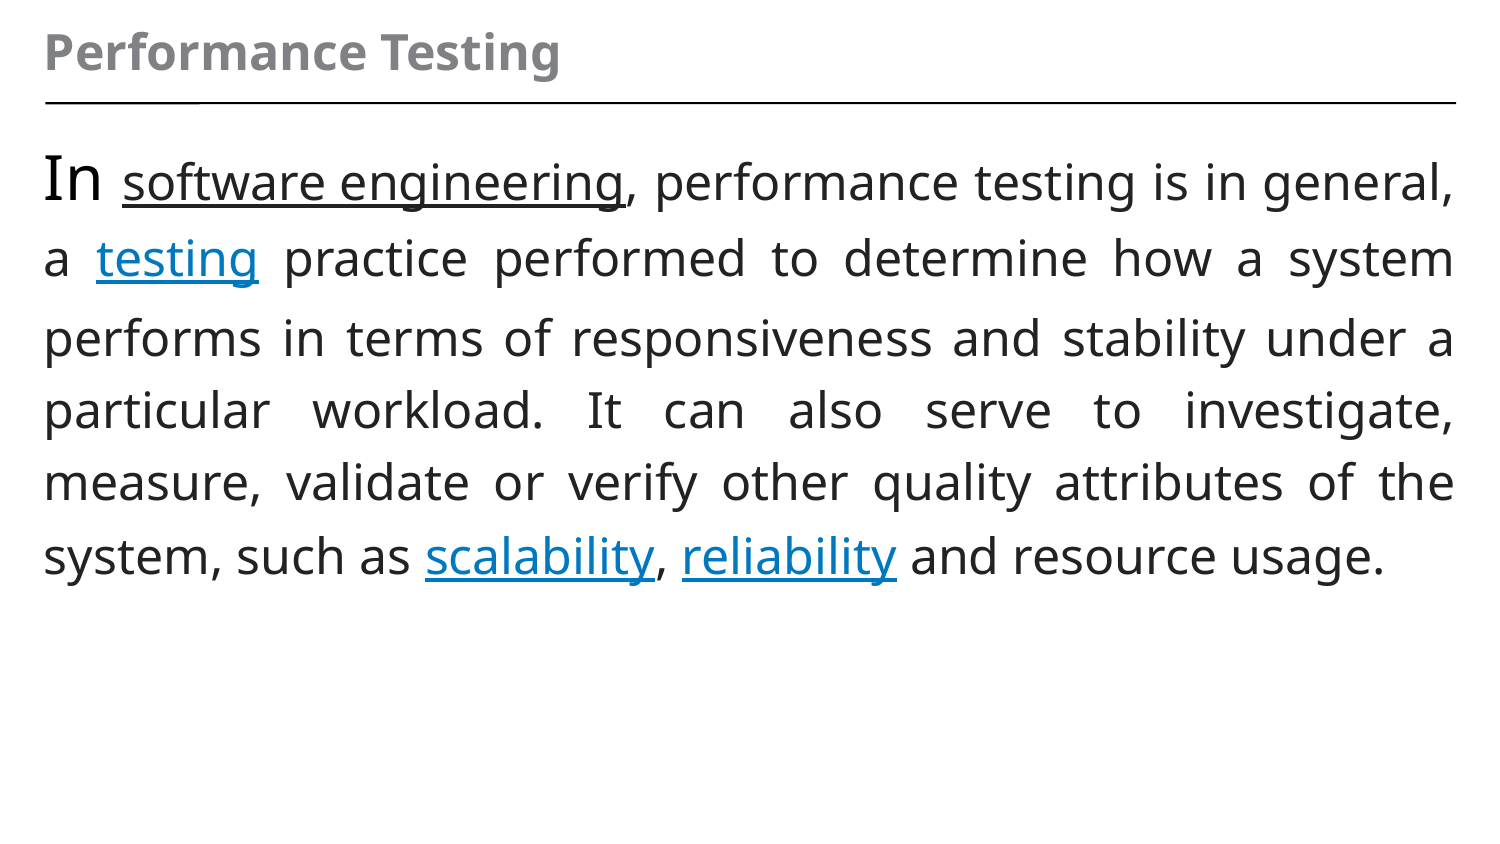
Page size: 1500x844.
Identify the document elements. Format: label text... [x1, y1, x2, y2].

title Performance Testing [43, 26, 1457, 89]
list In software engineering, performance testing is in general, a testing practice performed to determine how a system performs in terms of responsiveness and stability under a particular workload. It can also serve to investigate, measure, validate or verify other quality attributes of the system, such as scalability, reliability and resource usage. [43, 123, 1457, 784]
